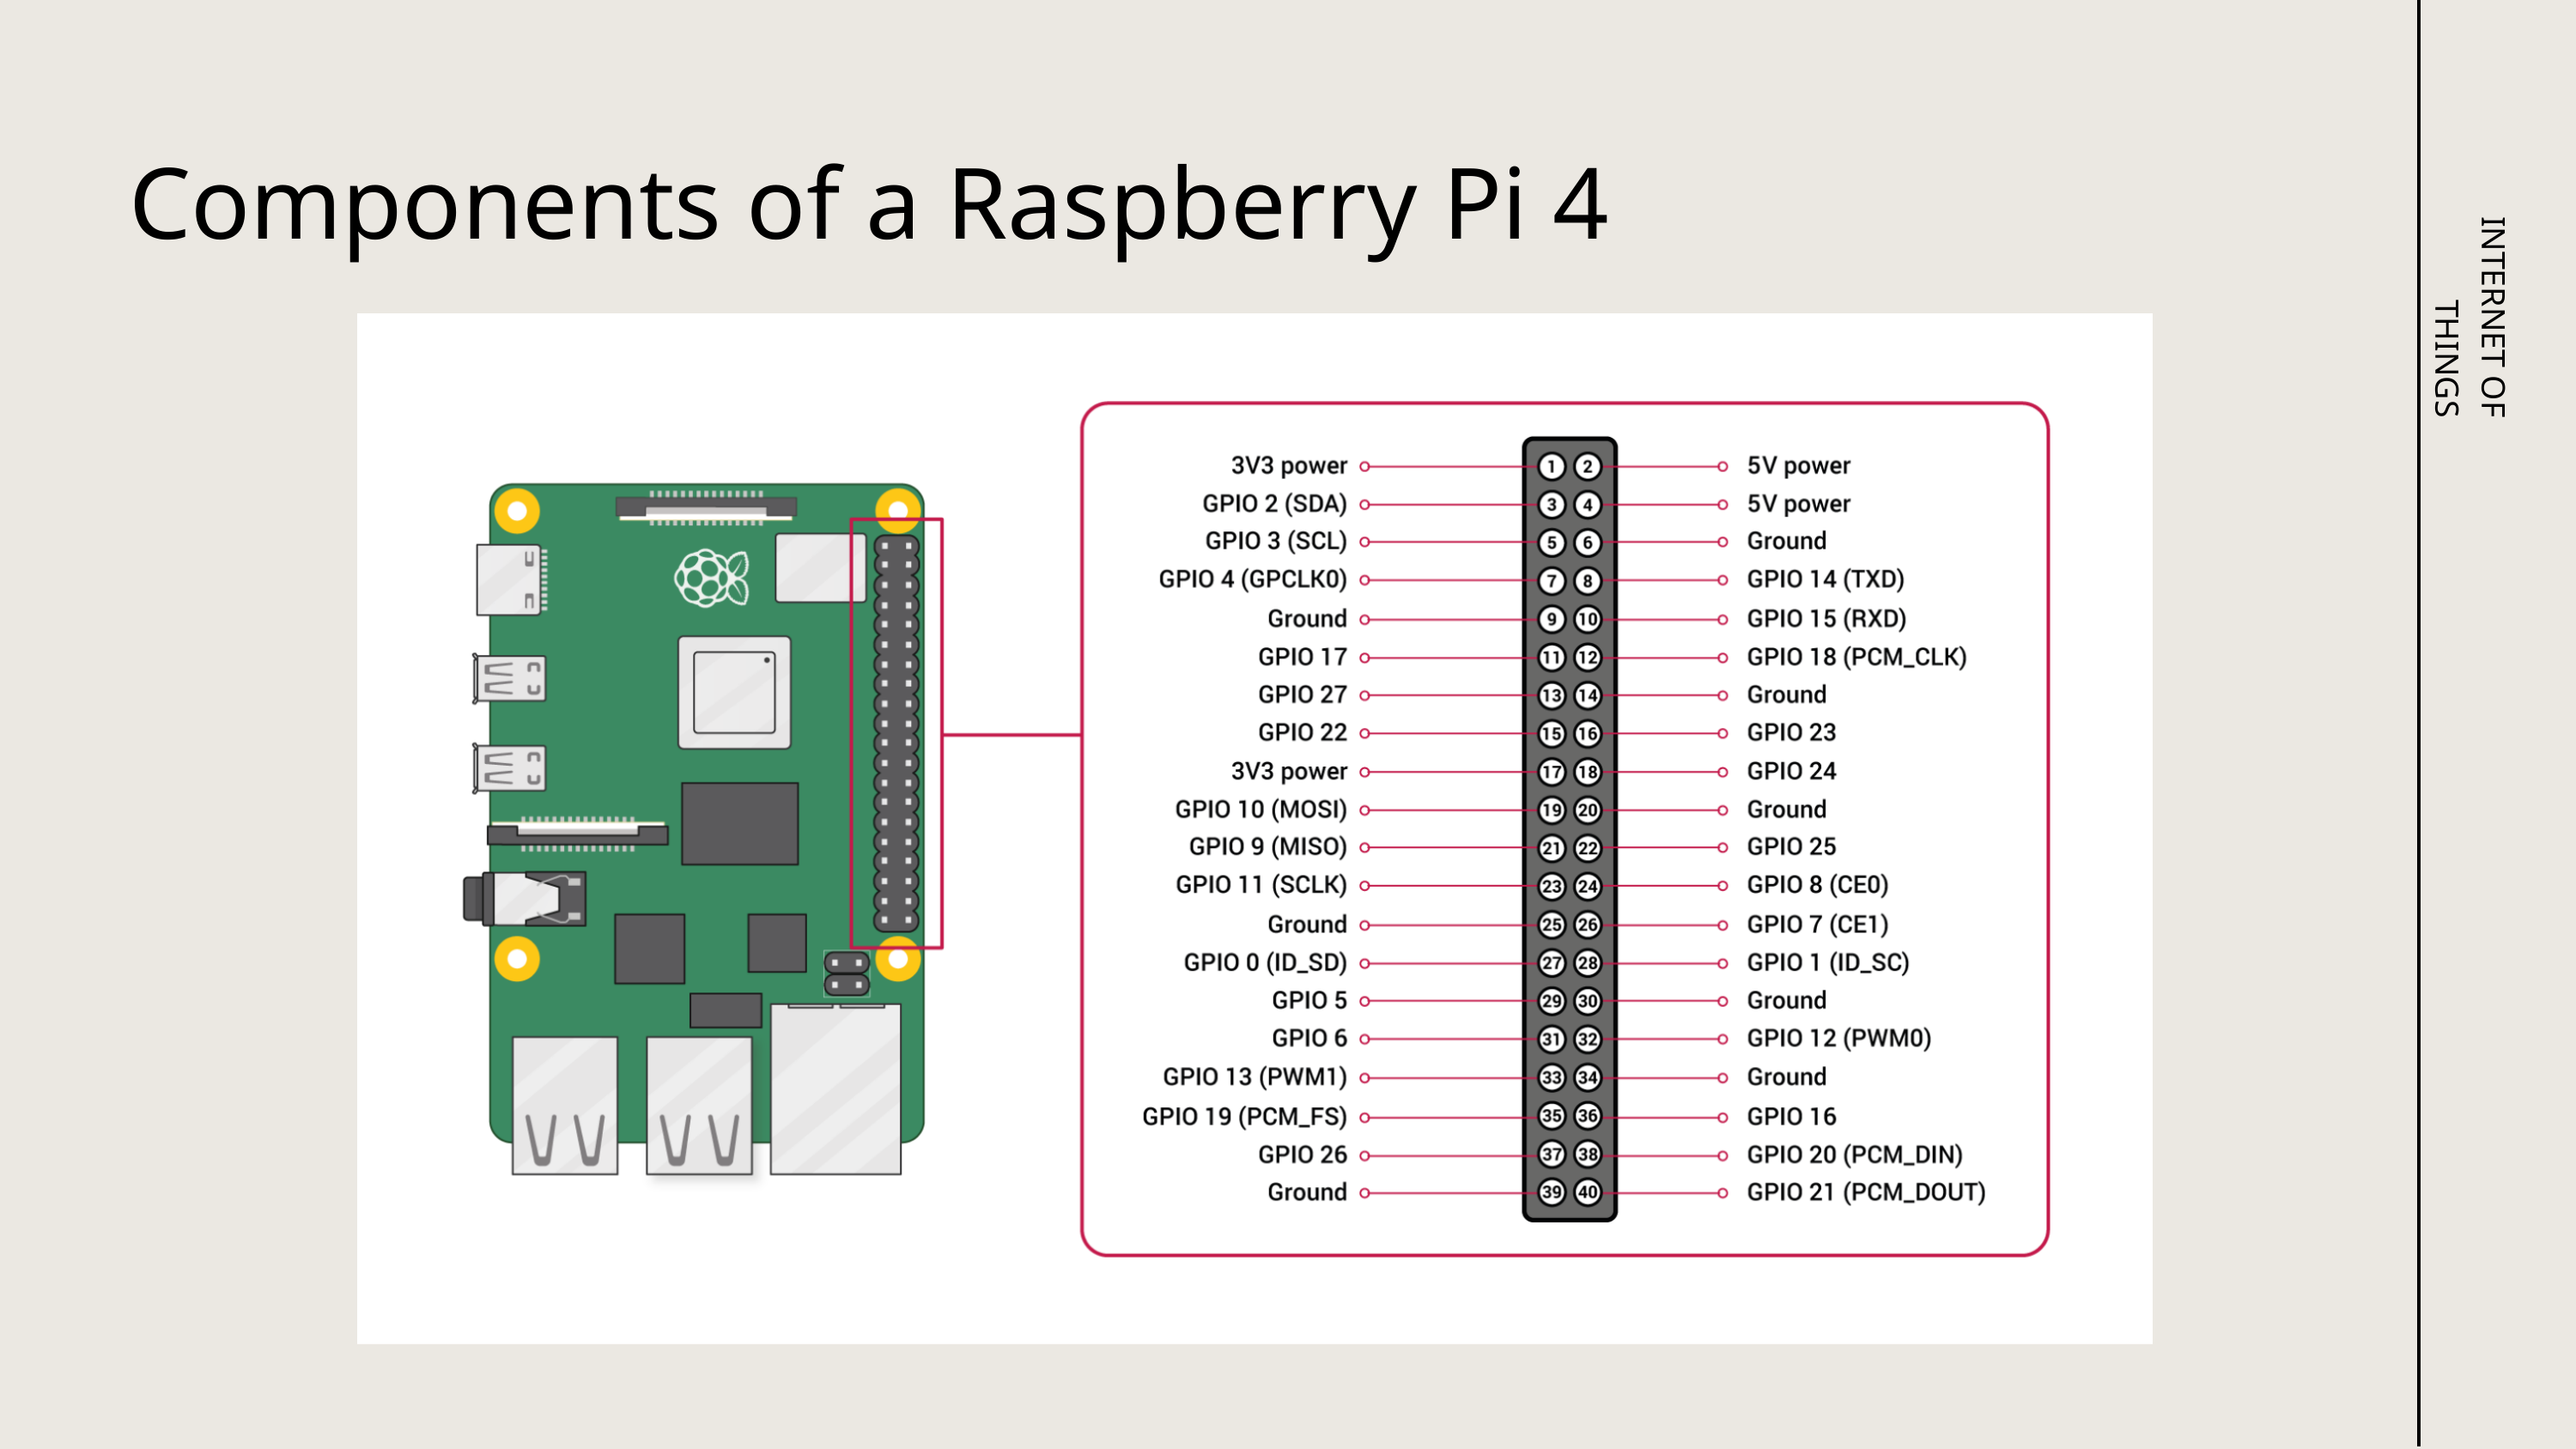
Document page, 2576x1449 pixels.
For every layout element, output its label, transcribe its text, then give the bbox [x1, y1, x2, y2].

picture [356, 312, 2154, 1345]
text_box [2482, 104, 2523, 1345]
text_box Components of a Raspberry Pi 4 [129, 104, 2417, 259]
text_box Components of a Raspberry Pi 4 [2421, 104, 2432, 259]
